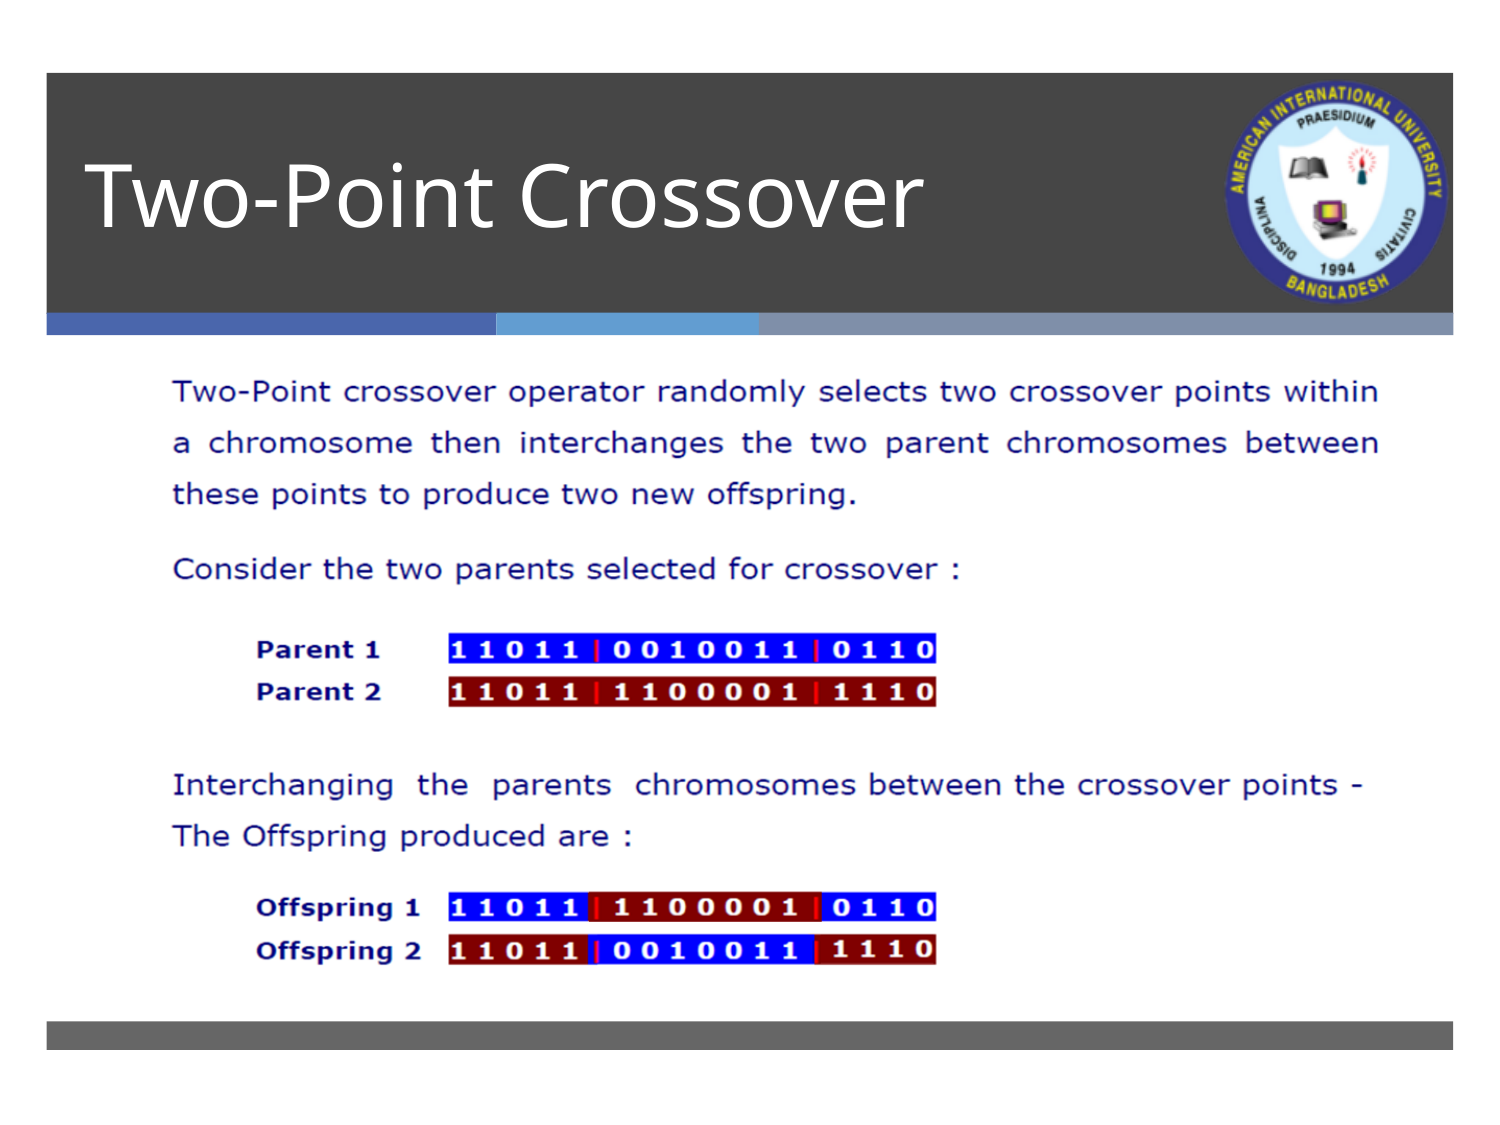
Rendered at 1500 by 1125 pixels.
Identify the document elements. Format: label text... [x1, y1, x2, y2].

picture [157, 361, 1402, 995]
picture [1220, 75, 1454, 310]
title Two-Point Crossover [69, 73, 1351, 253]
